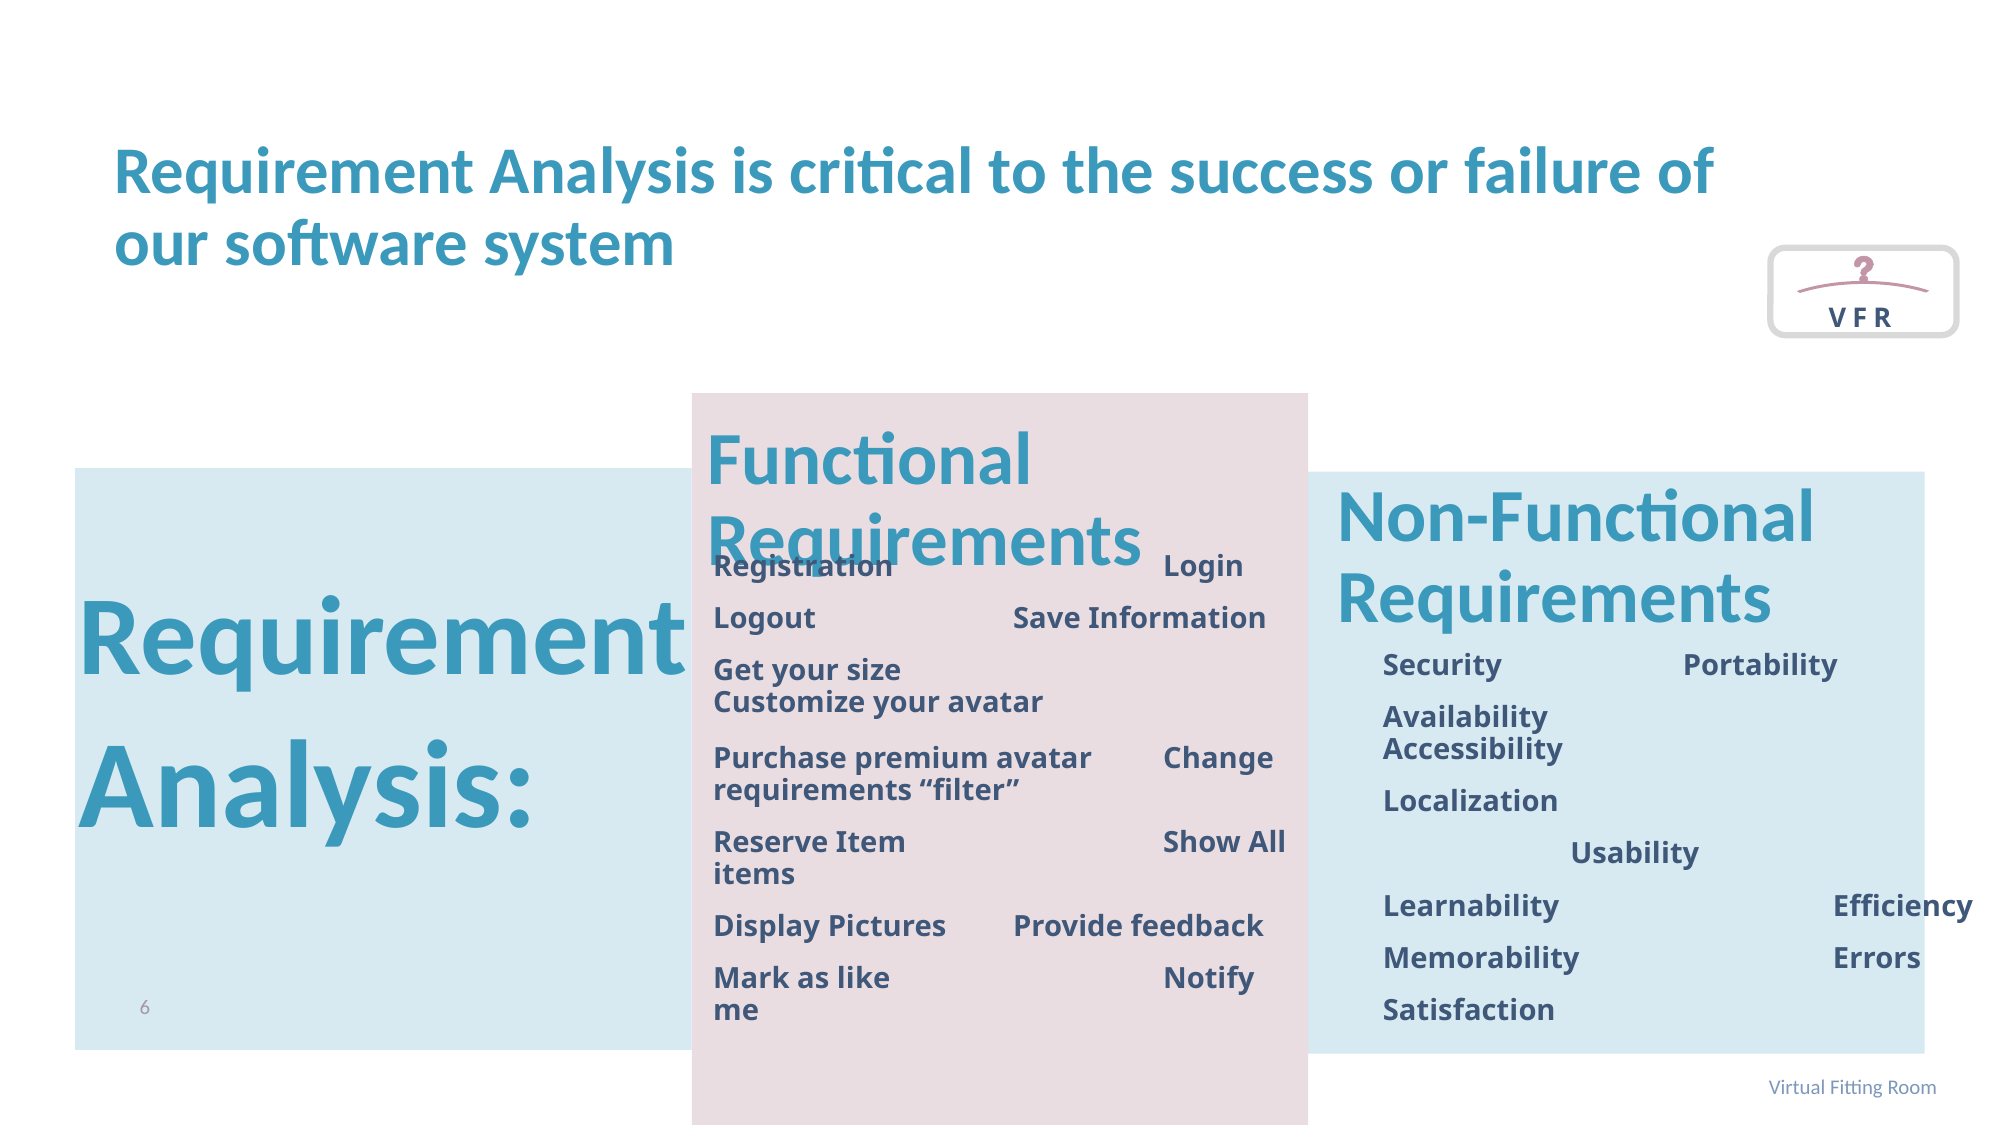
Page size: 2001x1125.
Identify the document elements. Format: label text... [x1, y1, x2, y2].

list Registration Login Logout Save Information Get your size Customize your avatar Purchase premium avatar Change requirements “filter” Reserve Item Show All items Display Pictures Provide feedback Mark as like Notify me [707, 631, 1307, 1027]
list Requirement Analysis: [78, 577, 764, 1027]
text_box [1660, 247, 1977, 384]
text_box Security Portability Availability Accessibility Localization Usability Learnability Efficiency Memorability Errors Satisfaction [1377, 632, 1977, 1027]
text_box Requirement Analysis is critical to the success or failure of our software system [114, 135, 1771, 585]
footer Virtual Fitting Room [1262, 1073, 1937, 1112]
slide_number 6 [105, 993, 170, 1033]
text_box Non-Functional Requirements [1337, 477, 1922, 606]
